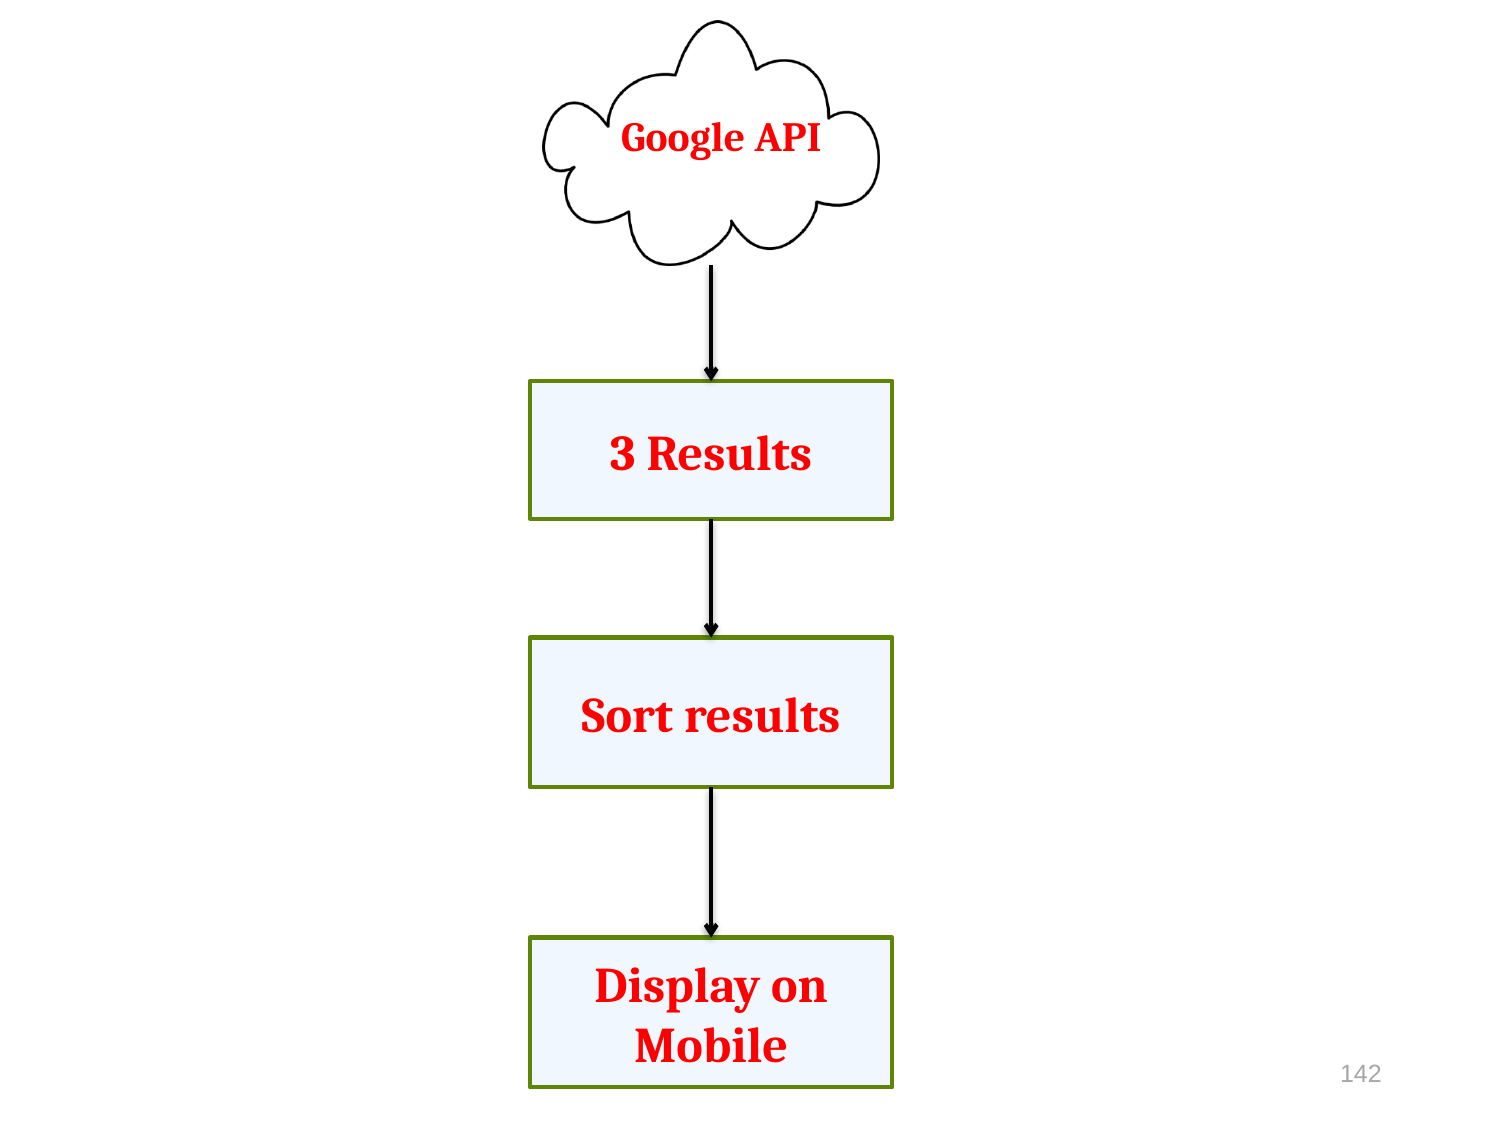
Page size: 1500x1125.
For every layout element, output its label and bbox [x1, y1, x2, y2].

text_box [1059, 1042, 1397, 1103]
text_box [528, 19, 894, 1089]
